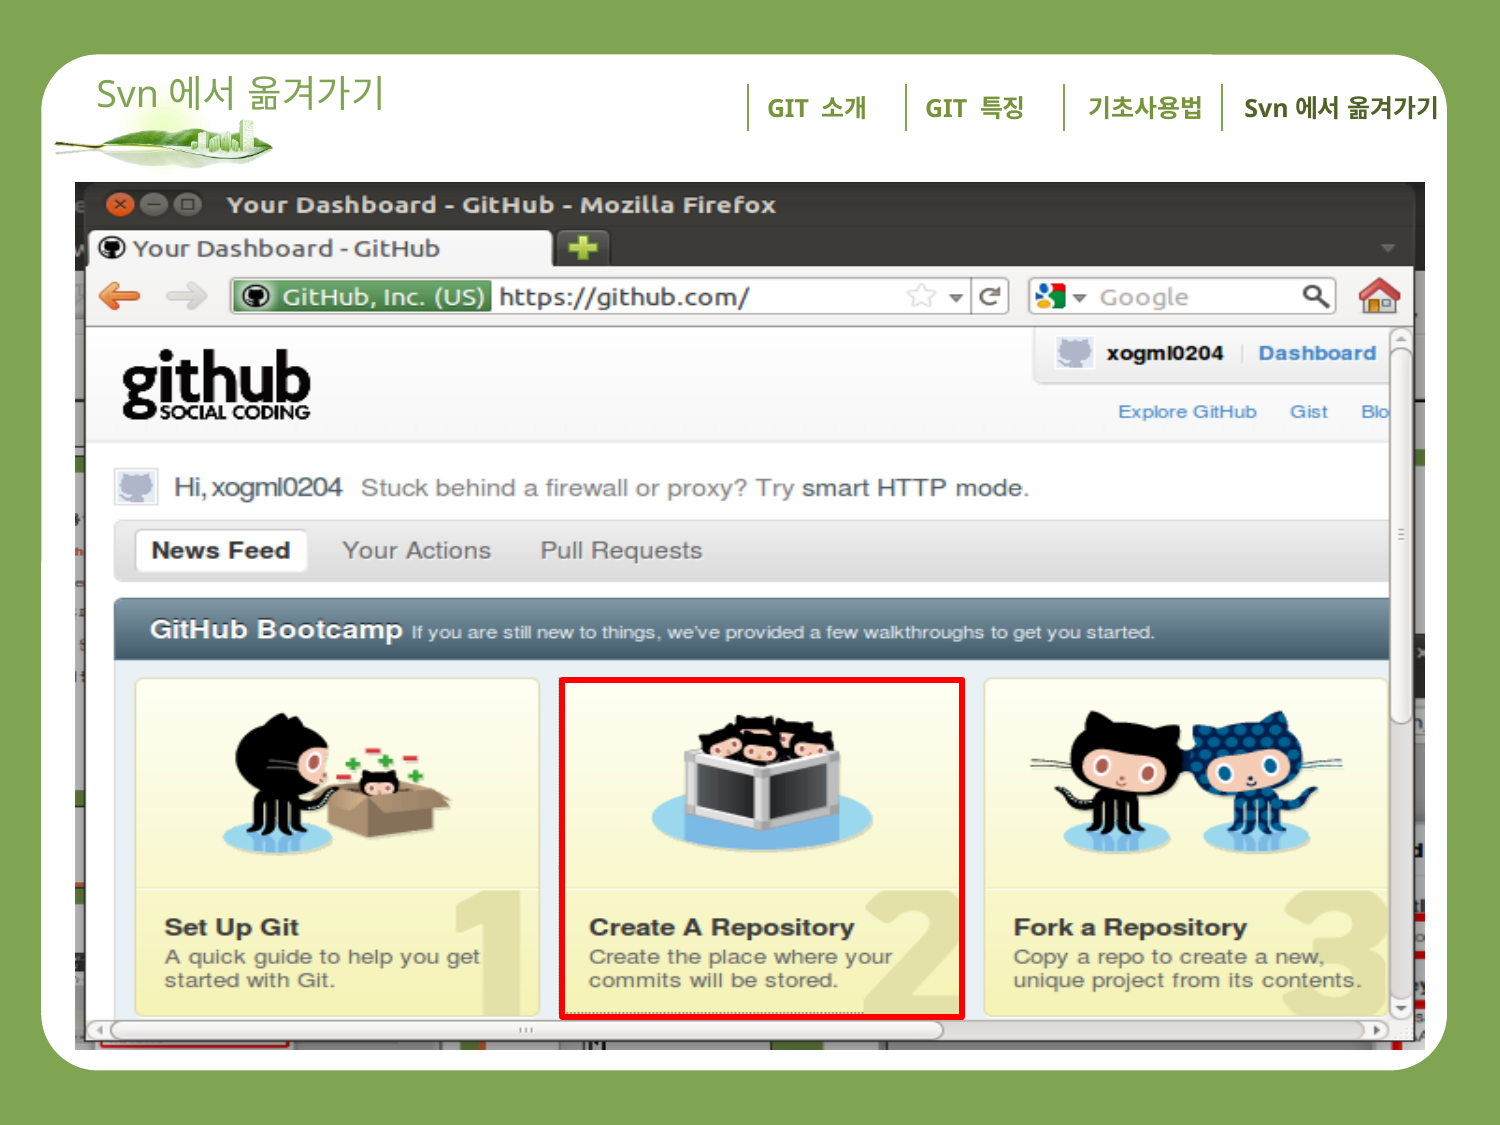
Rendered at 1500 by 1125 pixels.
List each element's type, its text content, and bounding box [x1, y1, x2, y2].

text_box Svn에서 옮겨가기 [1229, 84, 1455, 130]
picture [40, 64, 1426, 1051]
text_box GIT 특징 [910, 84, 1041, 130]
text_box Svn에서 옮겨가기 [284, 62, 401, 123]
text_box [39, 52, 1450, 1073]
text_box GIT 소개 [752, 84, 883, 130]
text_box 기초사용법 [1074, 84, 1219, 130]
